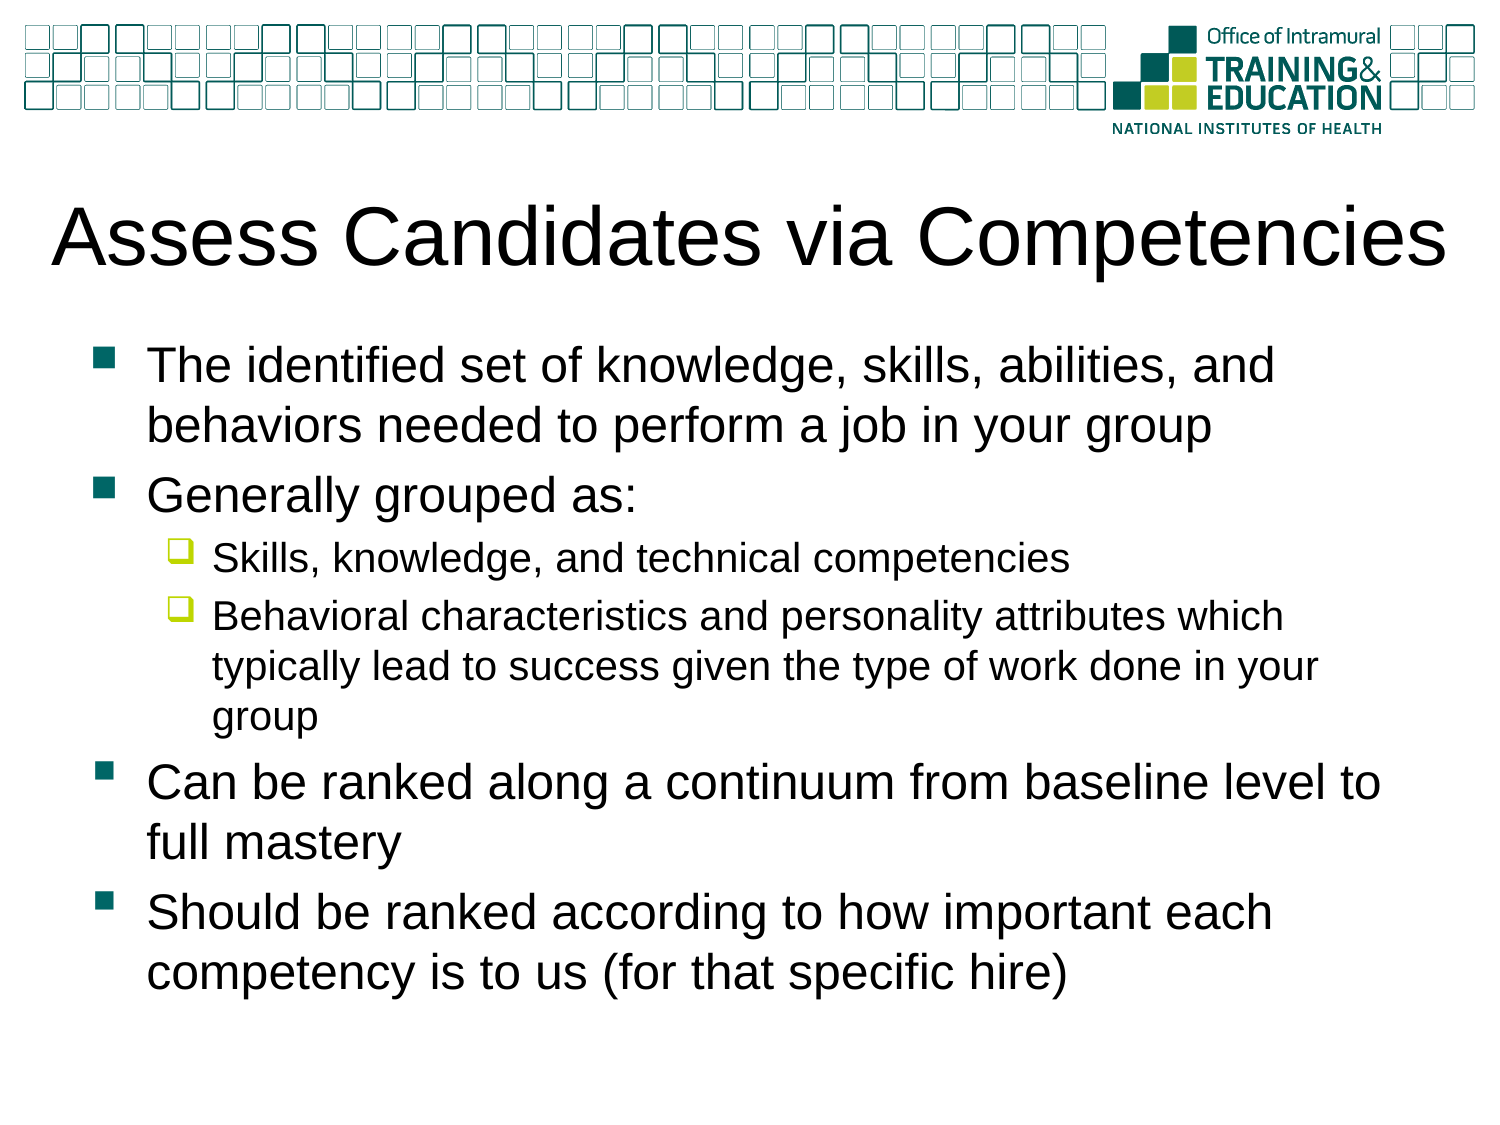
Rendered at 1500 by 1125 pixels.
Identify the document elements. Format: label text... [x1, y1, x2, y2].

list The identified set of knowledge, skills, abilities, and behaviors needed to perform a job in your group Generally grouped as: Skills, knowledge, and technical competencies Behavioral characteristics and personality attributes which typically lead to success given the type of work done in your group Can be ranked along a continuum from baseline level to full mastery Should be ranked according to how important each competency is to us (for that specific hire) [75, 324, 1425, 1063]
title Assess Candidates via Competencies [0, 174, 1500, 338]
picture [24, 24, 1475, 134]
